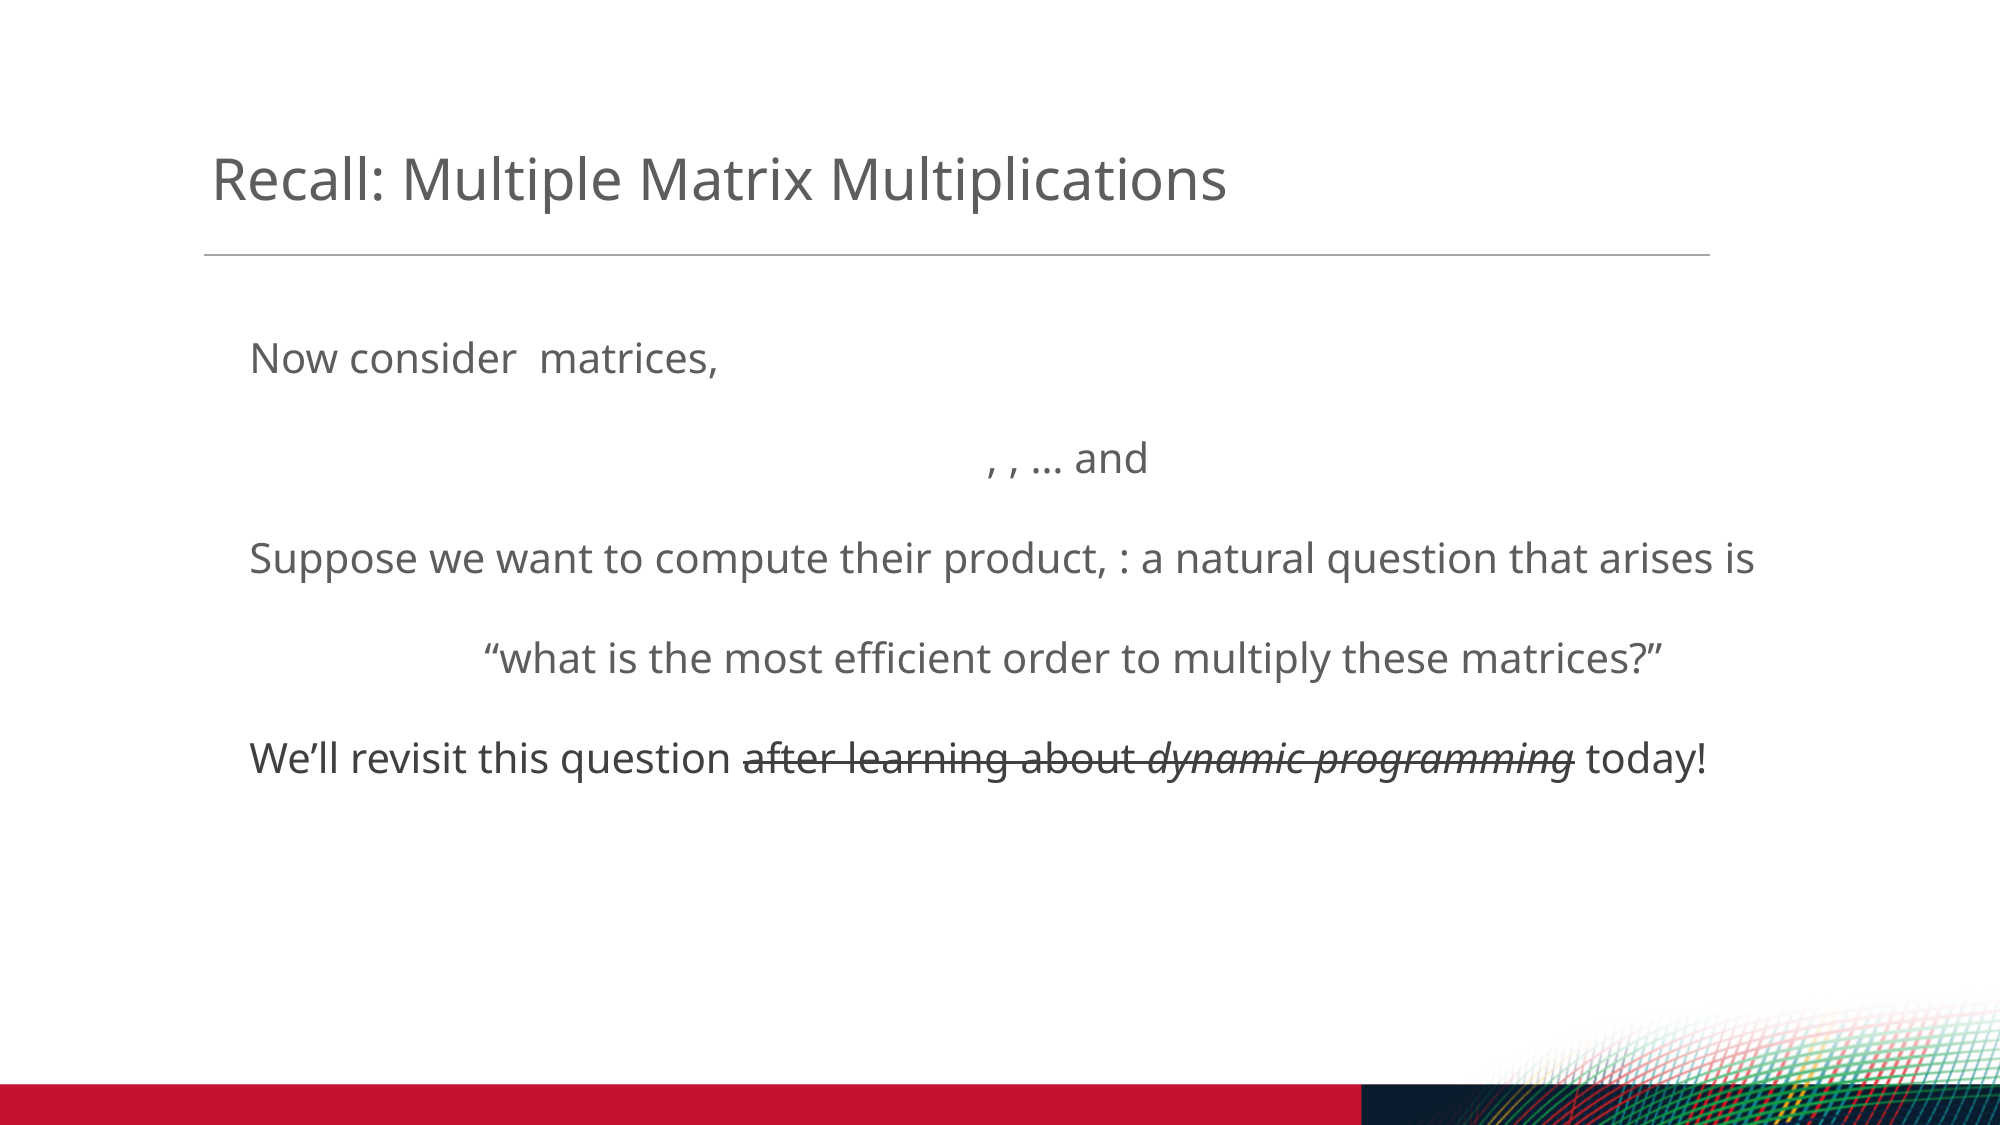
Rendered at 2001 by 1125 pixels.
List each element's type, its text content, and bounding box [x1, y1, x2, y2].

picture [0, 958, 2000, 1125]
list Likelihood Recall: Multiple Matrix Multiplications [204, 116, 1522, 223]
